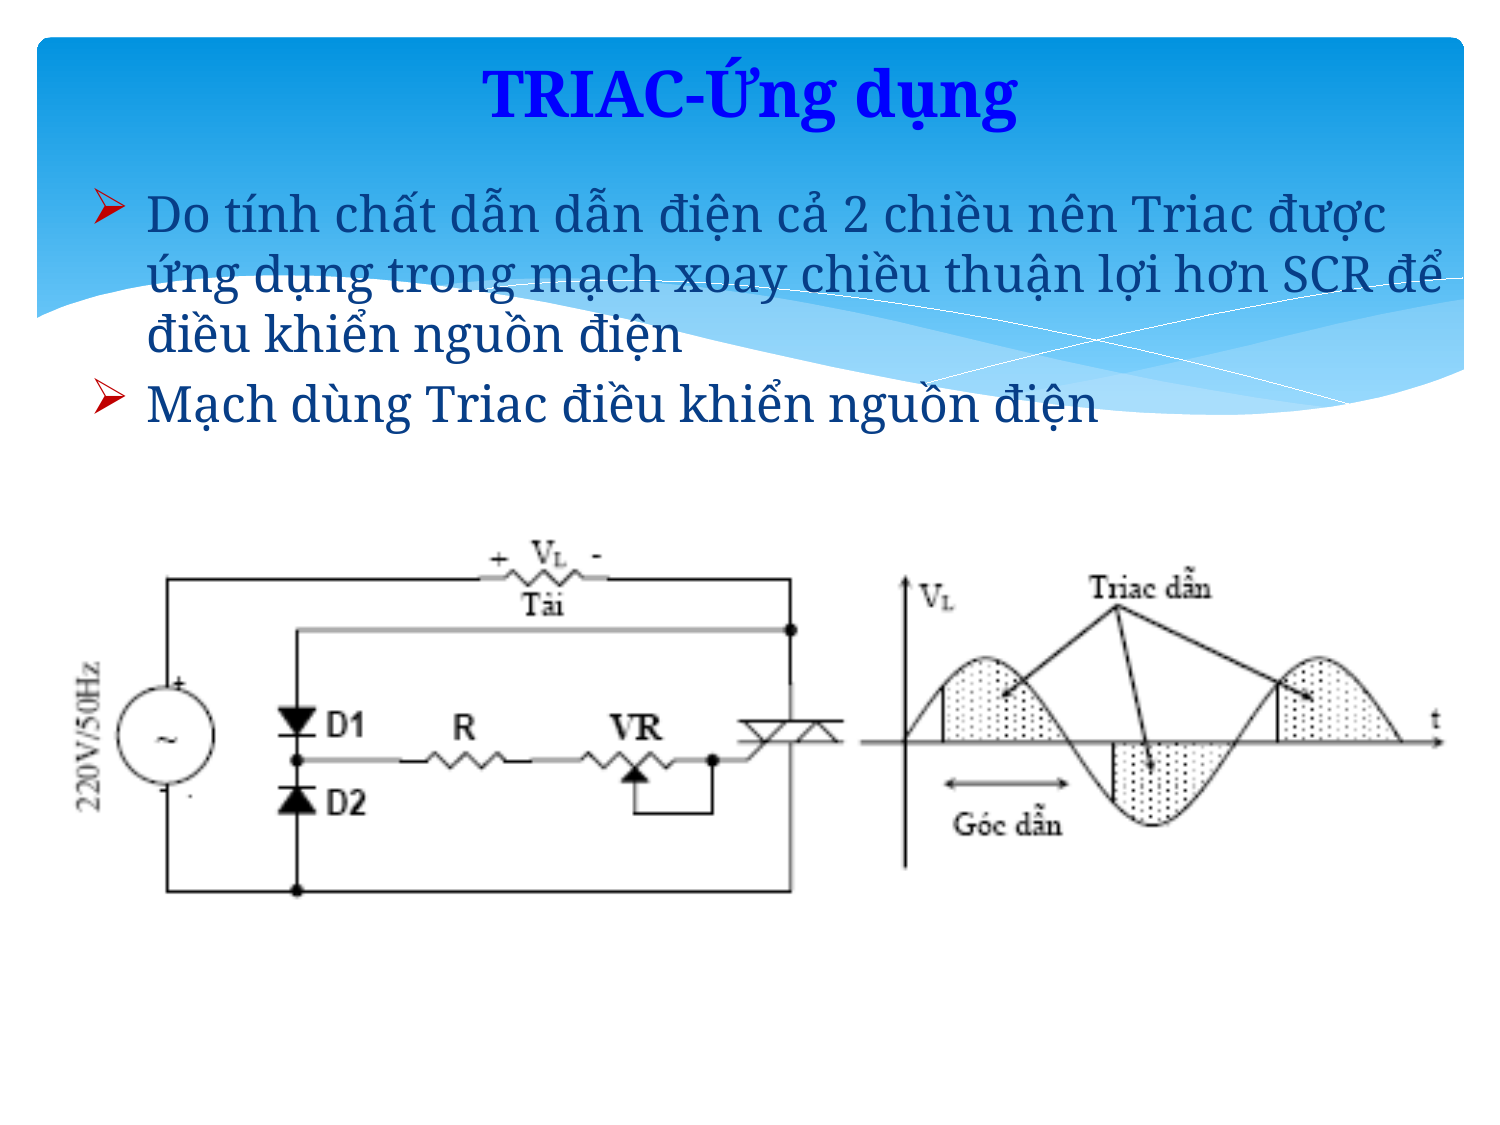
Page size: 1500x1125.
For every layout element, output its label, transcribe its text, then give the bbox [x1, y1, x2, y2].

title TRIAC-Ứng dụng [75, 45, 1425, 138]
list Do tính chất dẫn dẫn điện cả 2 chiều nên Triac được ứng dụng trong mạch xoay chiều thuận lợi hơn SCR để điều khiển nguồn điện Mạch dùng Triac điều khiển nguồn điện [75, 174, 1463, 522]
picture [37, 524, 1474, 920]
